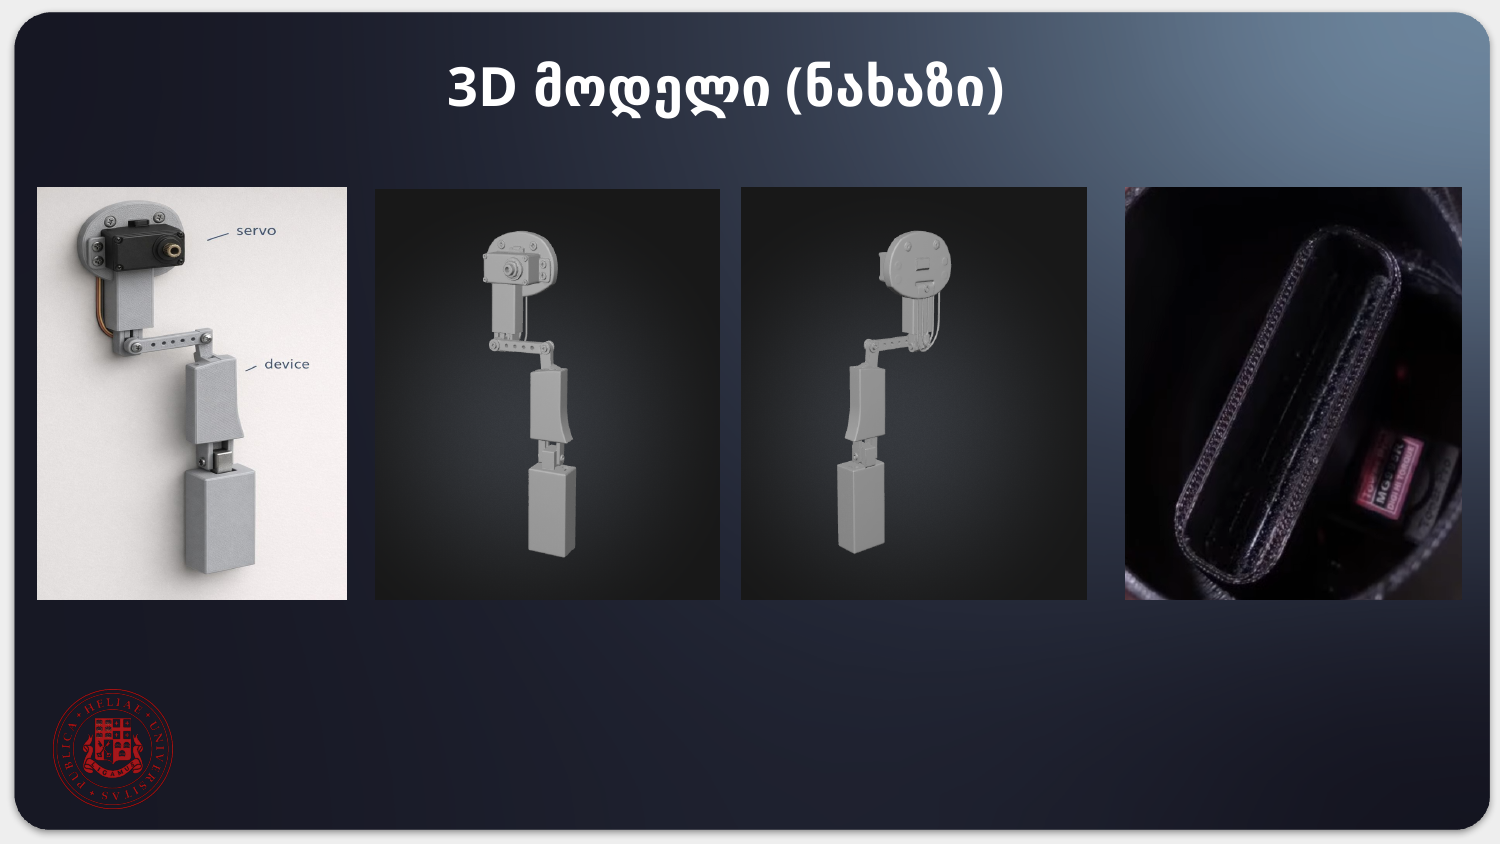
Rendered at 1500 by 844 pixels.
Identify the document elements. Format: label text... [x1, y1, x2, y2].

text_box [37, 189, 899, 674]
text_box 3D მოდელი (ნახაზი) [374, 37, 1079, 144]
picture [14, 12, 1490, 830]
